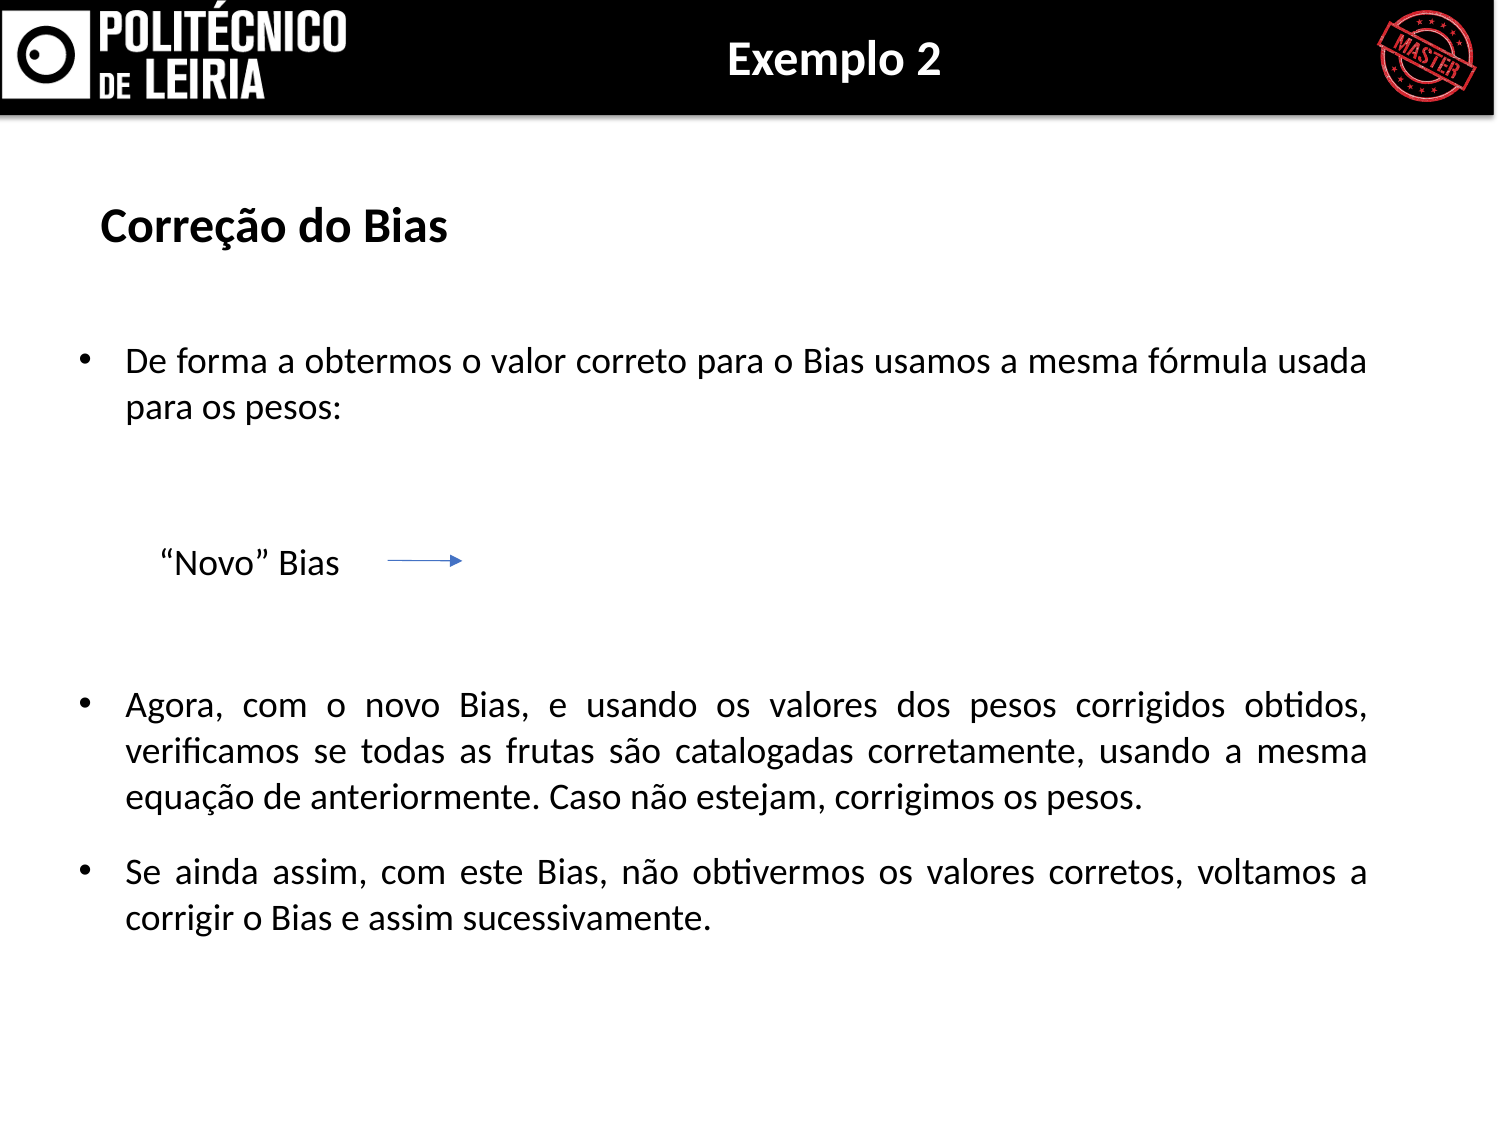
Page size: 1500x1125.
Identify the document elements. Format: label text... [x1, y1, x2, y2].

picture [0, 0, 1500, 136]
text_box De forma a obtermos o valor correto para o Bias usamos a mesma fórmula usada para os pesos: [63, 319, 1385, 461]
text_box Correção do Bias [85, 176, 946, 287]
text_box “Novo” Bias [143, 530, 388, 591]
text_box Agora, com o novo Bias, e usando os valores dos pesos corrigidos obtidos, verificamos se todas as frutas são catalogadas corretamente, usando a mesma equação de anteriormente. Caso não estejam, corrigimos os pesos. Se ainda assim, com este Bias, não obtivermos os valores corretos, voltamos a corrigir o Bias e assim sucessivamente. [63, 664, 1385, 818]
text_box Exemplo 2 [489, 9, 1180, 120]
